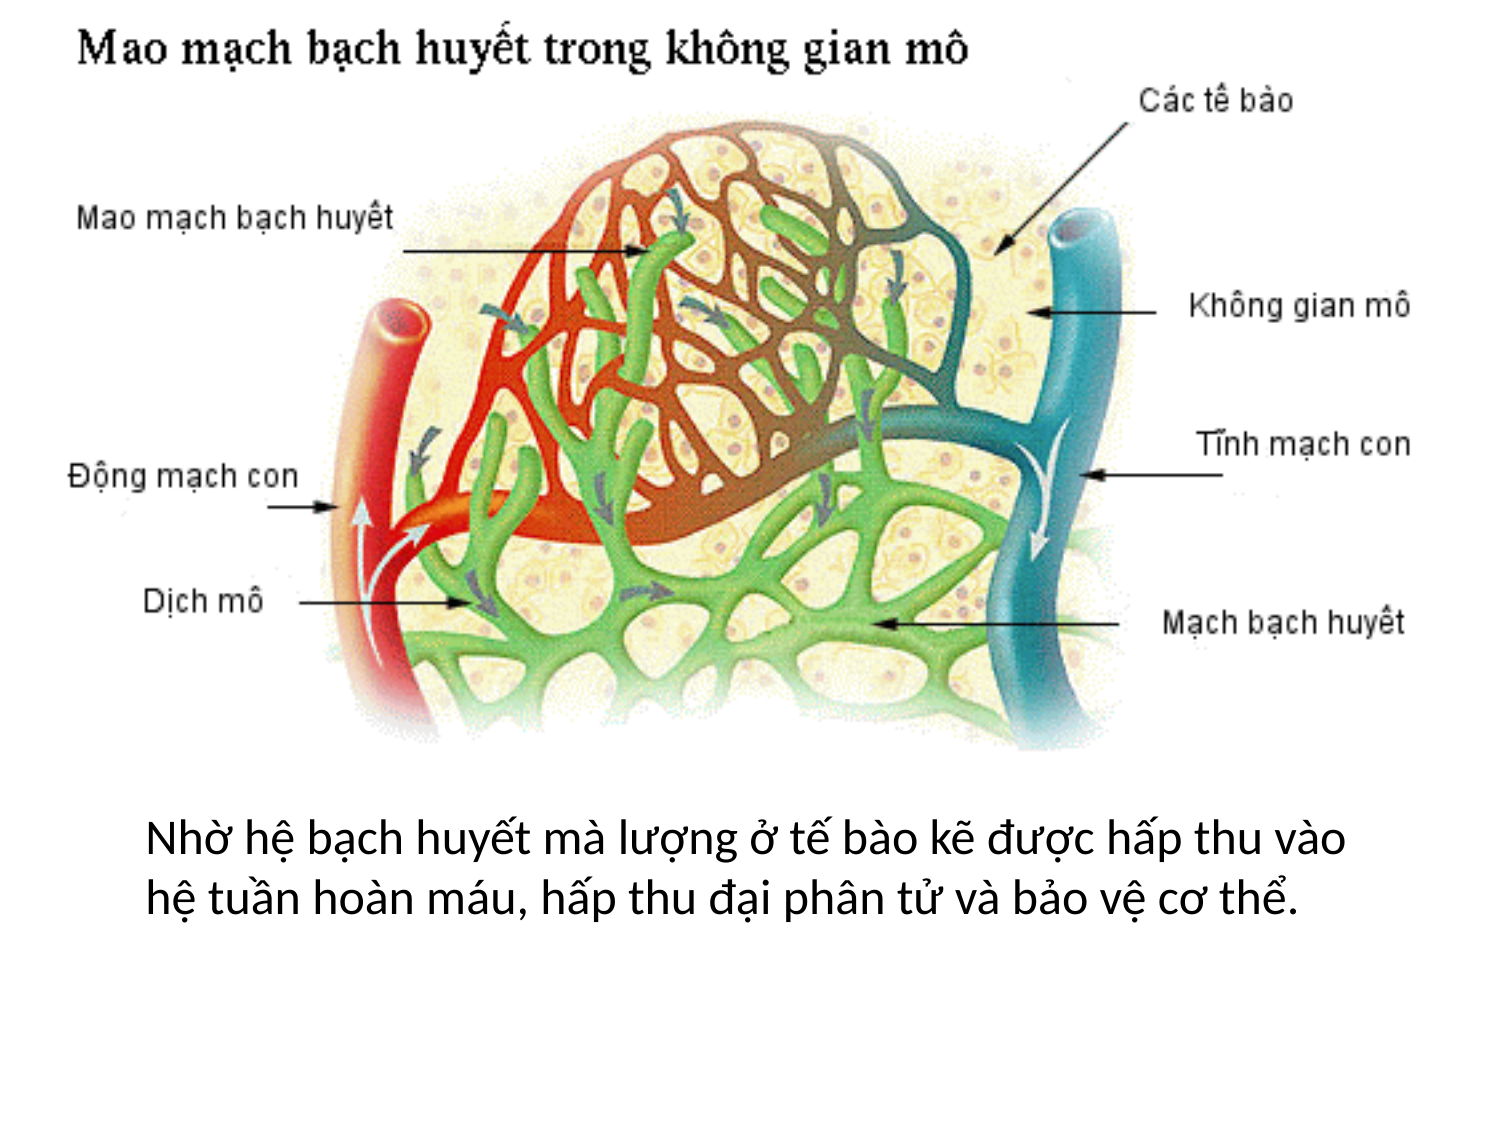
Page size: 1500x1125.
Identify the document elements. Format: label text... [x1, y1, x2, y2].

text_box Nhờ hệ bạch huyết mà lượng ở tế bào kẽ được hấp thu vào hệ tuần hoàn máu, hấp thu đại phân tử và bảo vệ cơ thể. [130, 797, 1375, 933]
picture [57, 14, 1442, 781]
